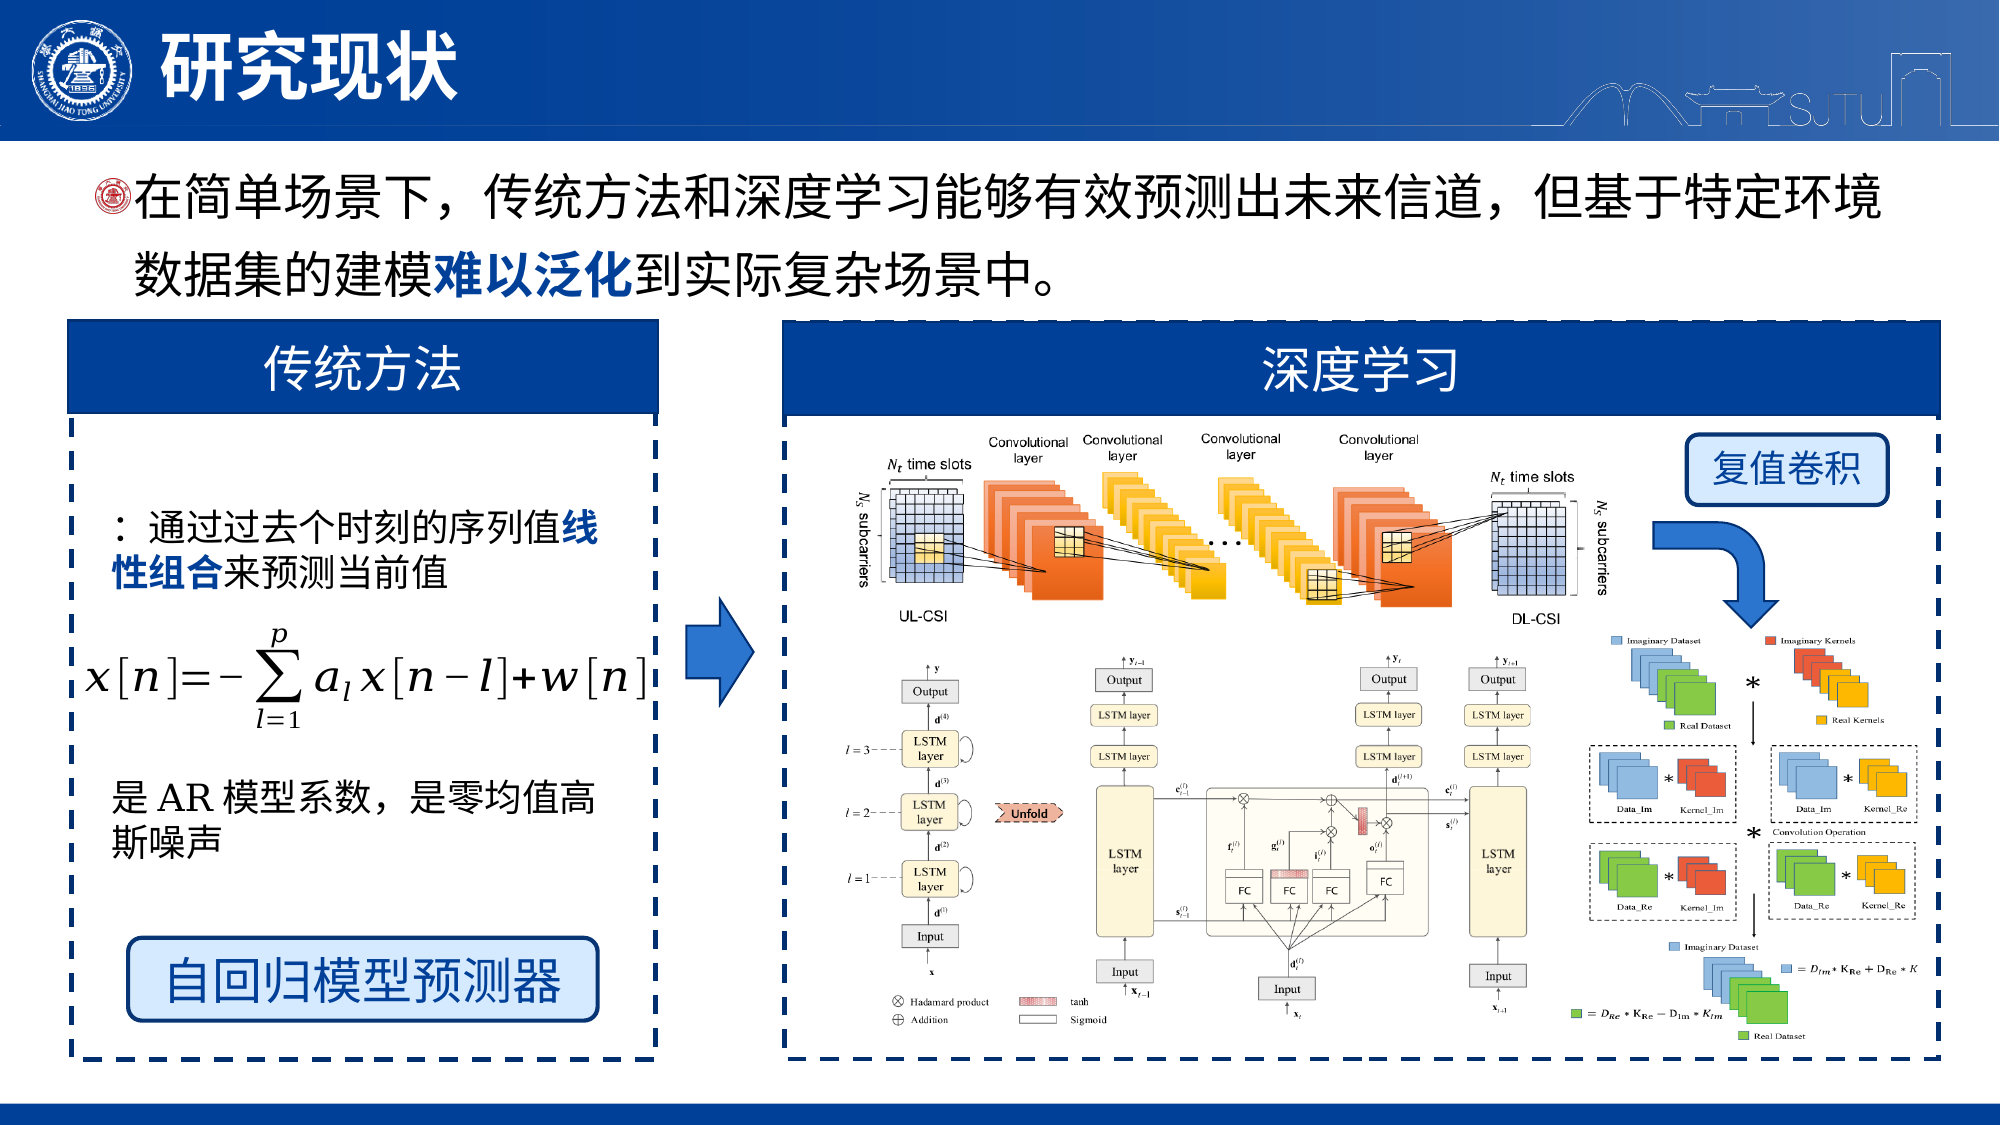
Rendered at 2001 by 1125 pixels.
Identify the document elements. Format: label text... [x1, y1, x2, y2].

text_box 传统方法 [67, 319, 659, 414]
picture [95, 178, 131, 214]
text_box [784, 416, 1940, 1060]
picture [31, 20, 135, 121]
text_box 复值卷积 [1686, 434, 1888, 506]
picture [835, 422, 1918, 1047]
list 研究现状 [135, 0, 1999, 141]
text_box 自回归模型预测器 [128, 937, 598, 1021]
text_box 深度学习 [782, 321, 1941, 416]
text_box [1652, 521, 1780, 629]
text_box [70, 414, 656, 1060]
text_box 在简单场景下，传统方法和深度学习能够有效预测出未来信道，但基于特定环境数据集的建模难以泛化到实际复杂场景中。 [80, 140, 1918, 303]
picture [835, 645, 1546, 1032]
text_box [685, 595, 755, 709]
